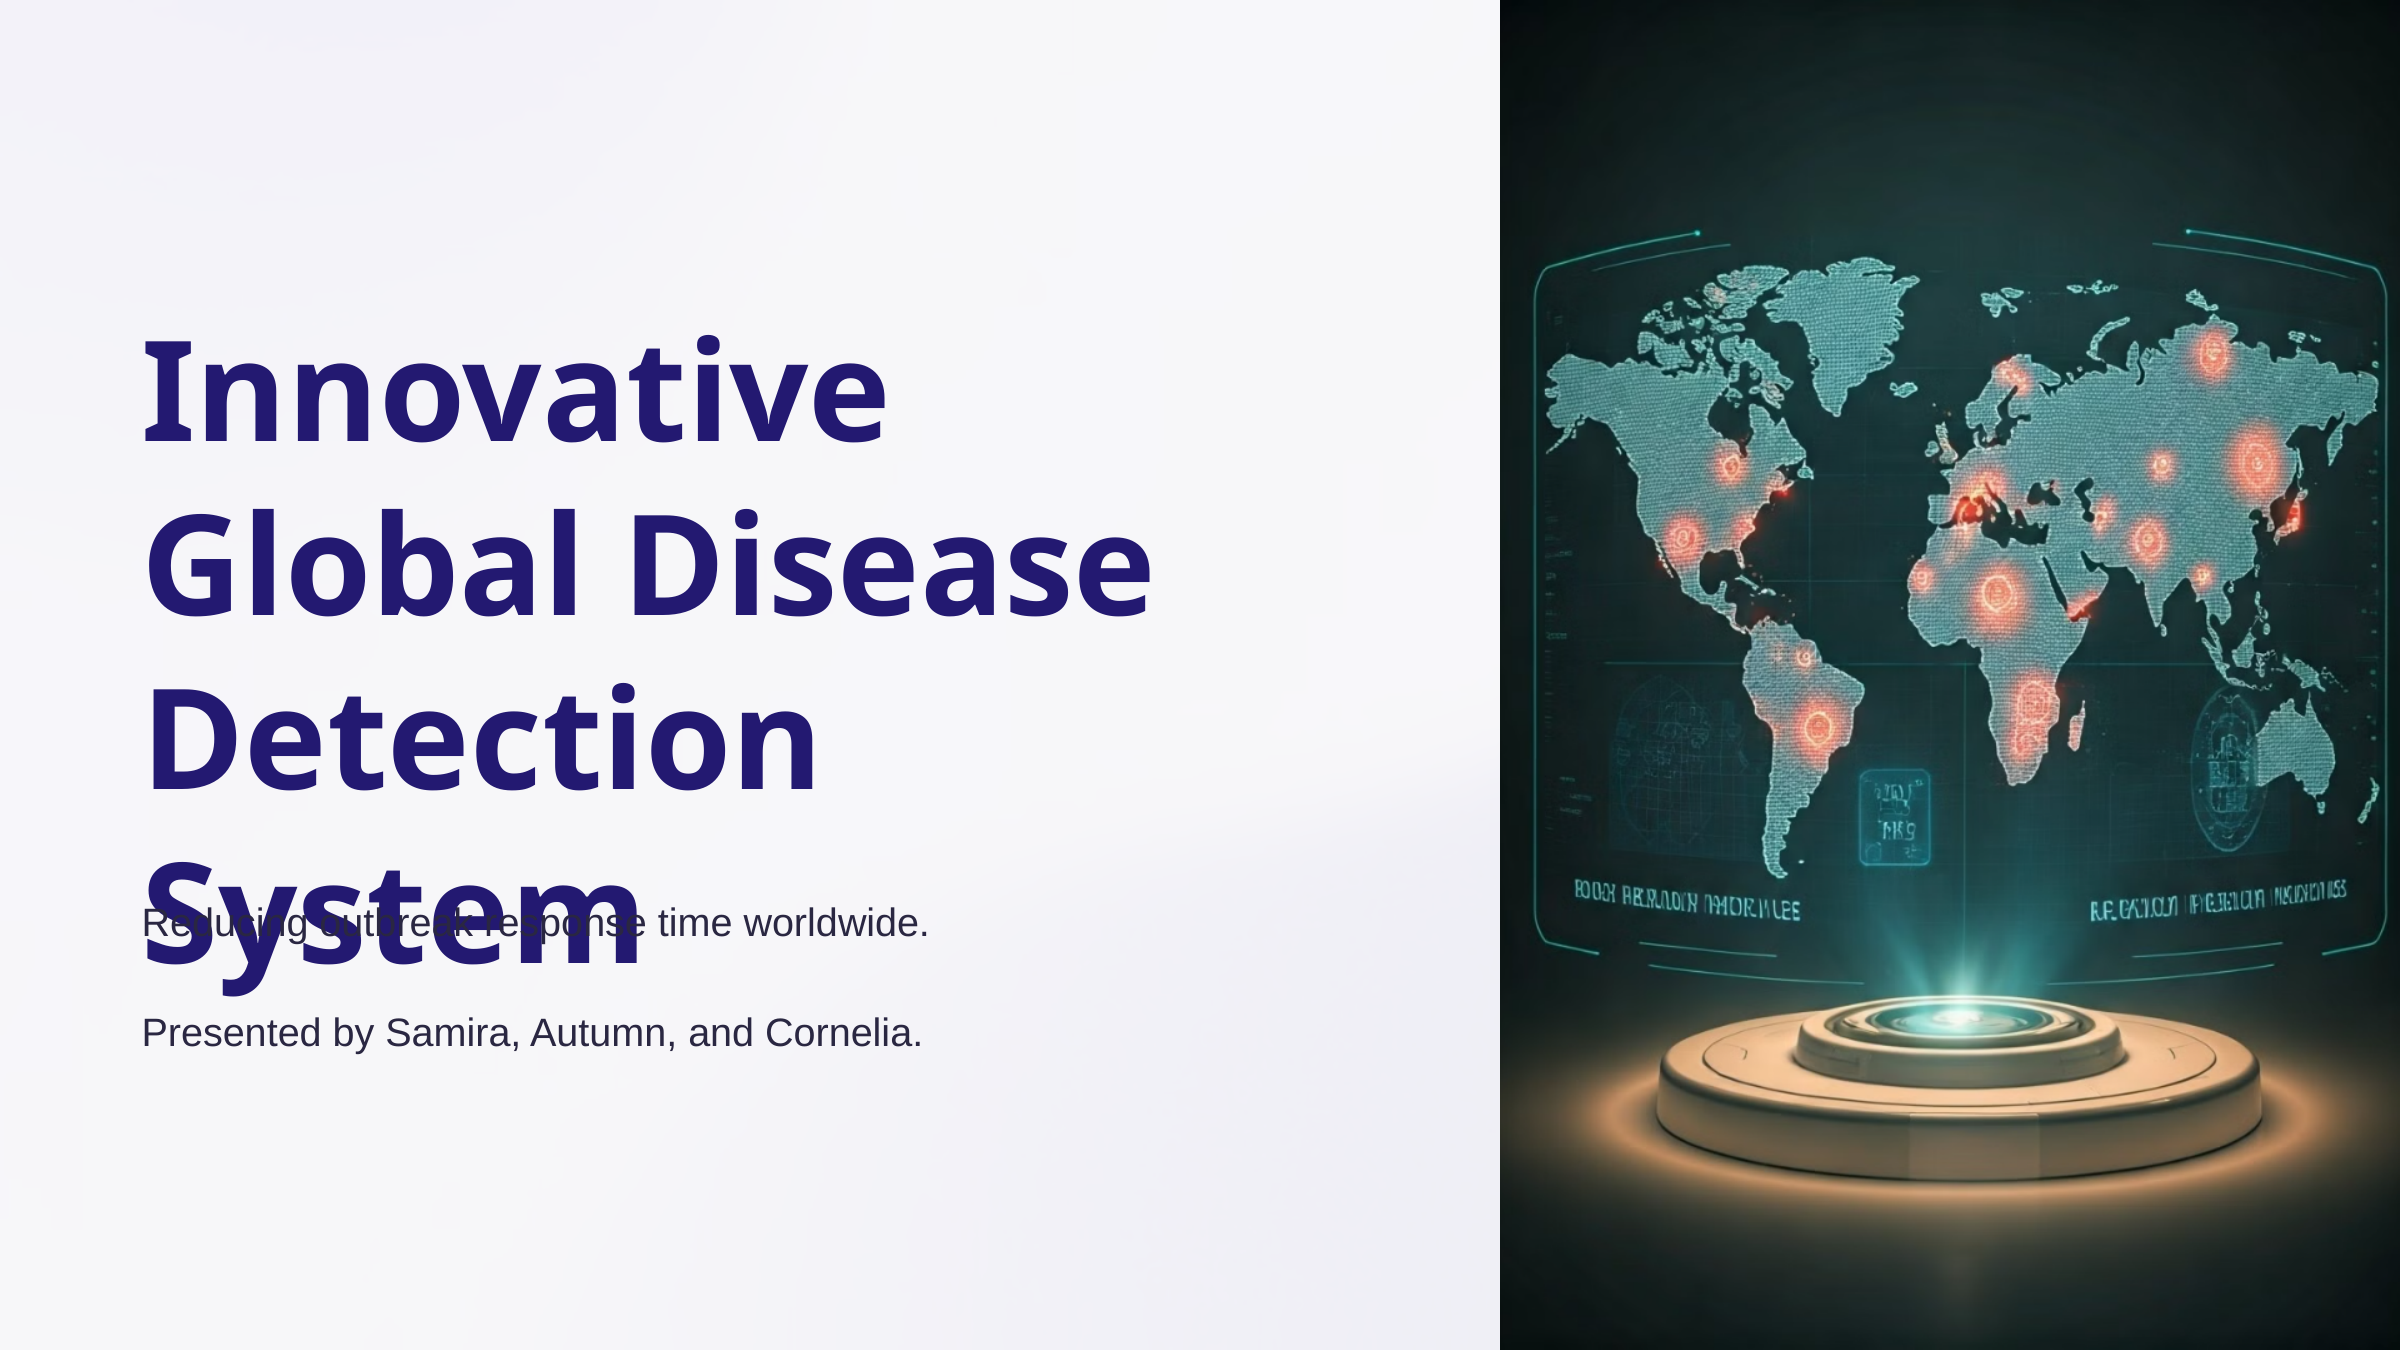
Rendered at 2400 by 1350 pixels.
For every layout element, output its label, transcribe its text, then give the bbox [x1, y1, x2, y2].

text_box Innovative Global Disease Detection System [141, 295, 1359, 819]
text_box Presented by Samira, Autumn, and Cornelia. [141, 990, 1359, 1055]
picture [1499, 0, 2400, 1350]
text_box Reducing outbreak response time worldwide. [141, 879, 1359, 945]
